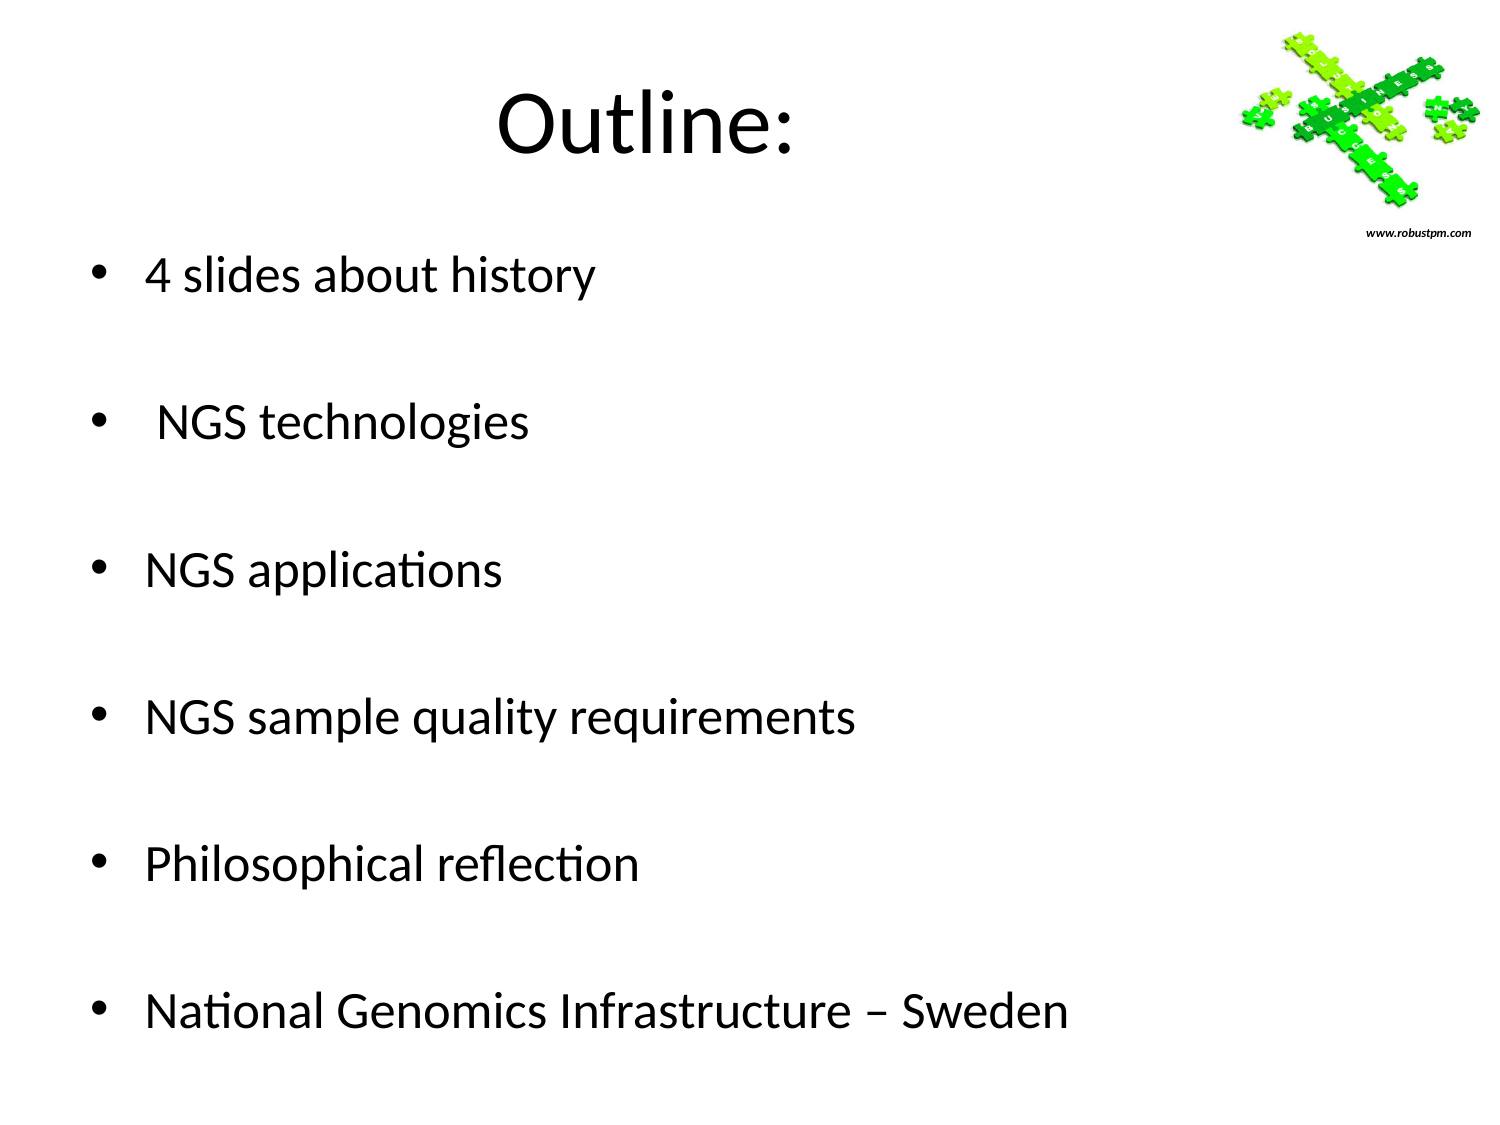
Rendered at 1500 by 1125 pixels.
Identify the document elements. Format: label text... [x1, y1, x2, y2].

picture [1223, 7, 1500, 215]
title Outline: [0, 22, 1218, 211]
list 4 slides about history NGS technologies NGS applications NGS sample quality requirements Philosophical reflection National Genomics Infrastructure – Sweden [75, 232, 1425, 1048]
text_box www.robustpm.com [1351, 224, 1487, 248]
